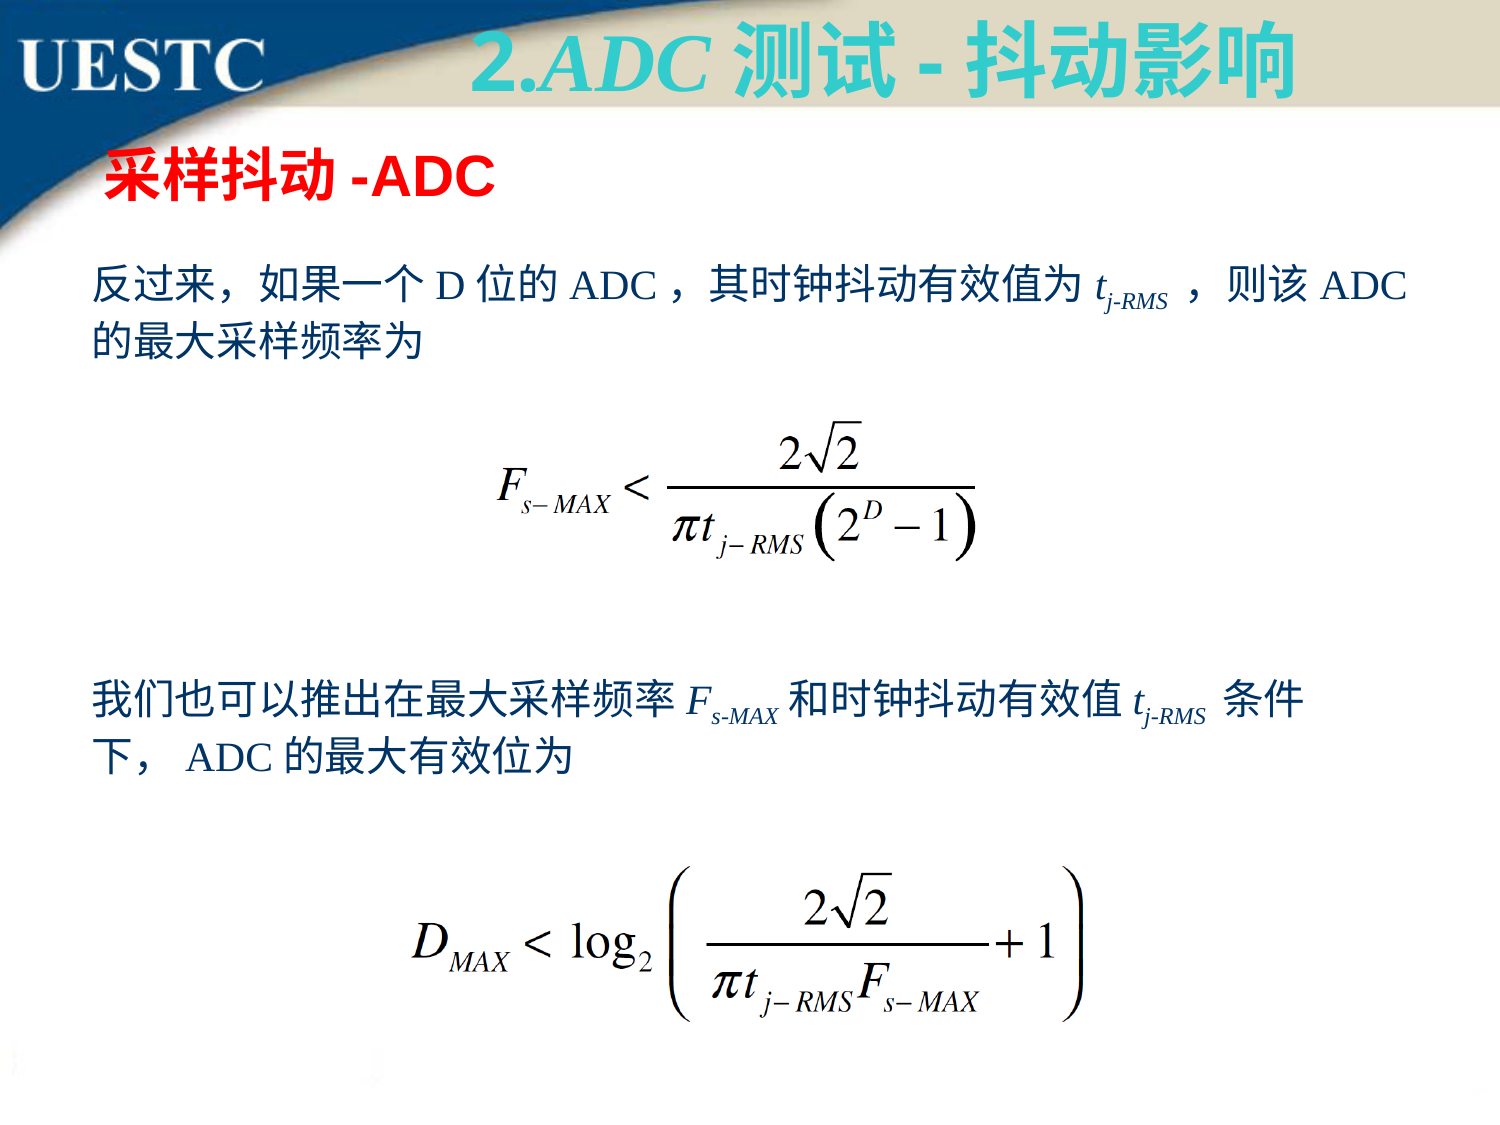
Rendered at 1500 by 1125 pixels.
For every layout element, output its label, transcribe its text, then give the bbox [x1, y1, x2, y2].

list 采样抖动-ADC [76, 137, 1447, 238]
text_box [312, 0, 1400, 125]
text_box 2.ADC测试-抖动影响 [454, 0, 1313, 116]
picture [0, 0, 1500, 1125]
text_box 反过来，如果一个D位的ADC，其时钟抖动有效值为tj-RMS ，则该ADC的最大采样频率为 [76, 250, 1471, 373]
text_box 我们也可以推出在最大采样频率Fs-MAX和时钟抖动有效值tj-RMS 条件下，ADC的最大有效位为 [76, 665, 1471, 787]
